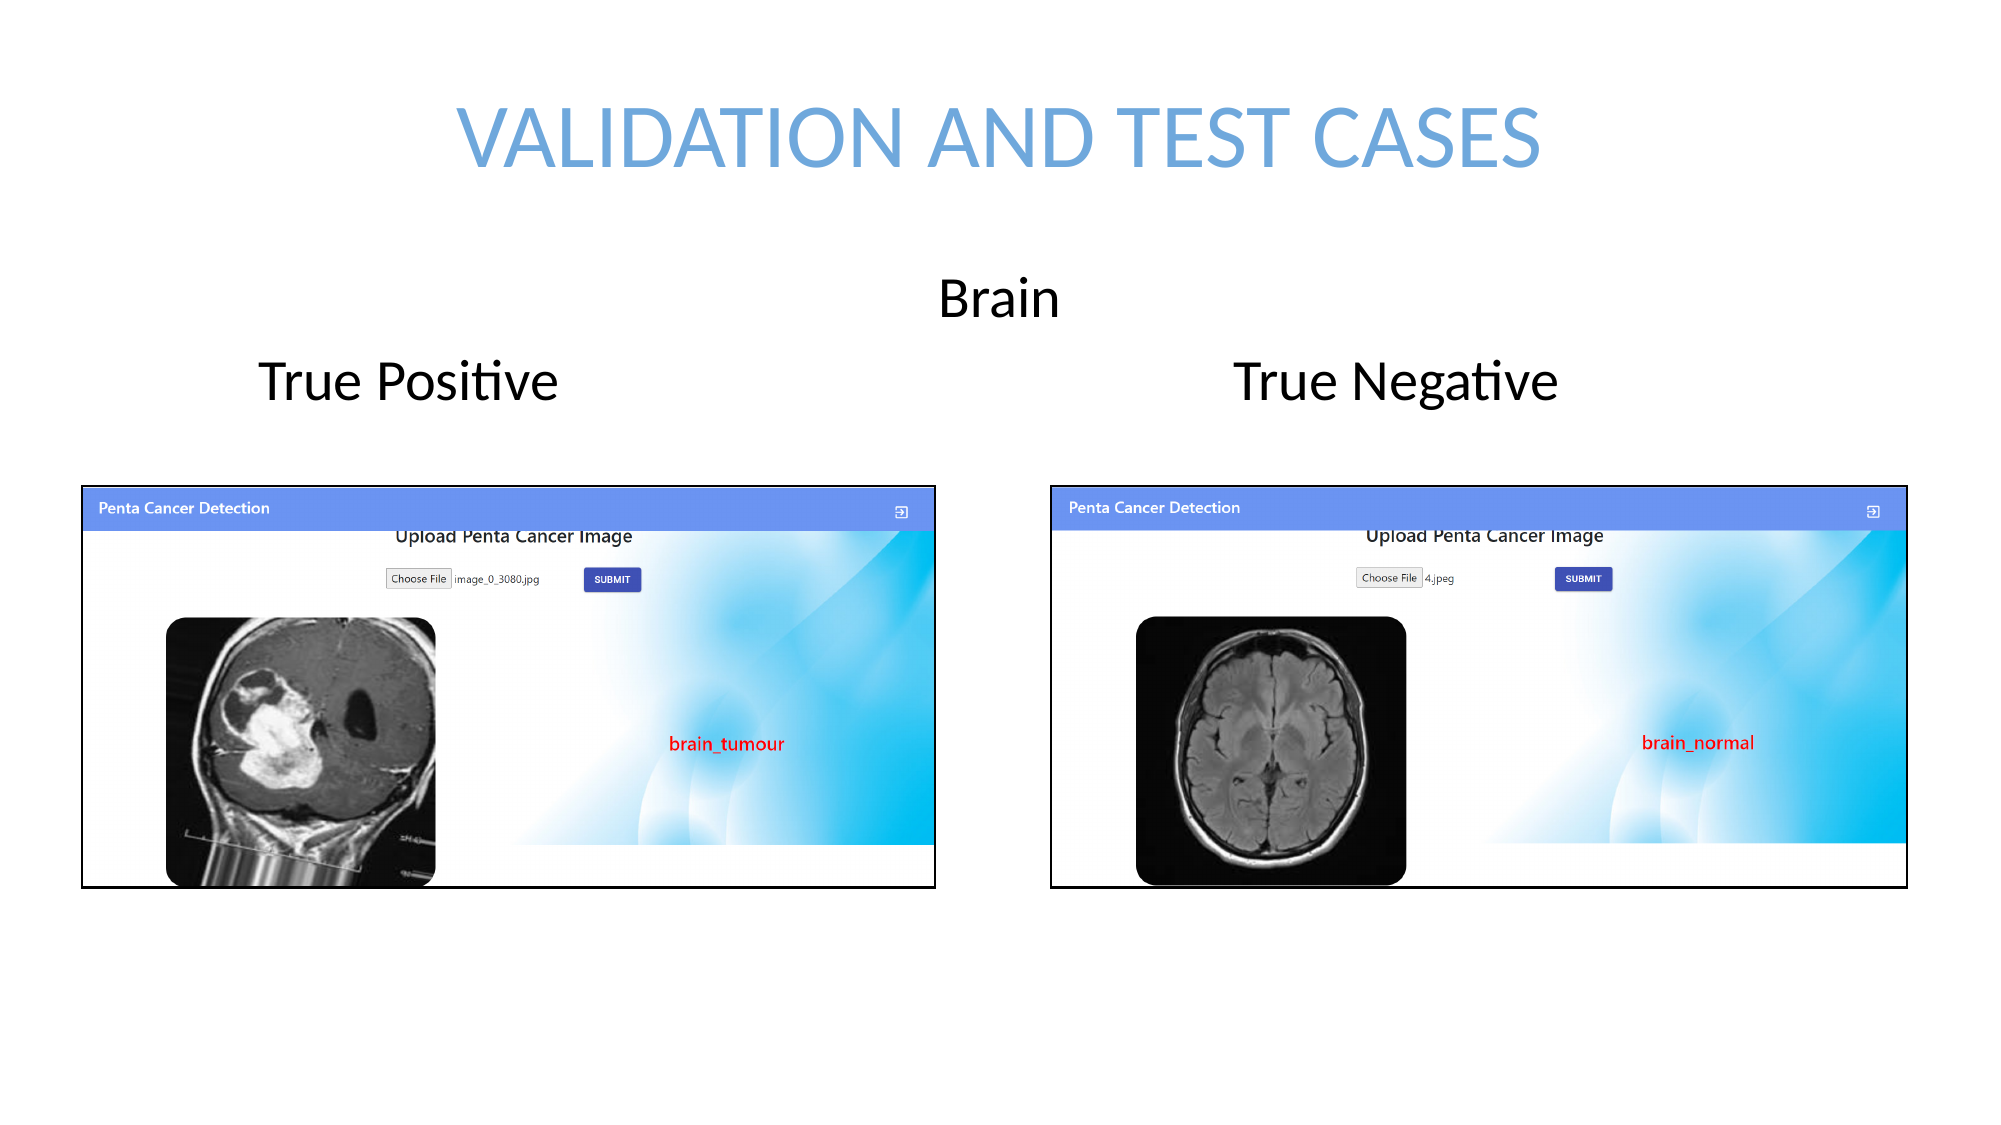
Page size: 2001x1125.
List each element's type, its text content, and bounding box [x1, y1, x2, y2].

picture [82, 486, 935, 887]
picture [1051, 486, 1907, 887]
list Brain True Positive True Negative [137, 259, 1863, 384]
title VALIDATION AND TEST CASES [137, 29, 1863, 247]
